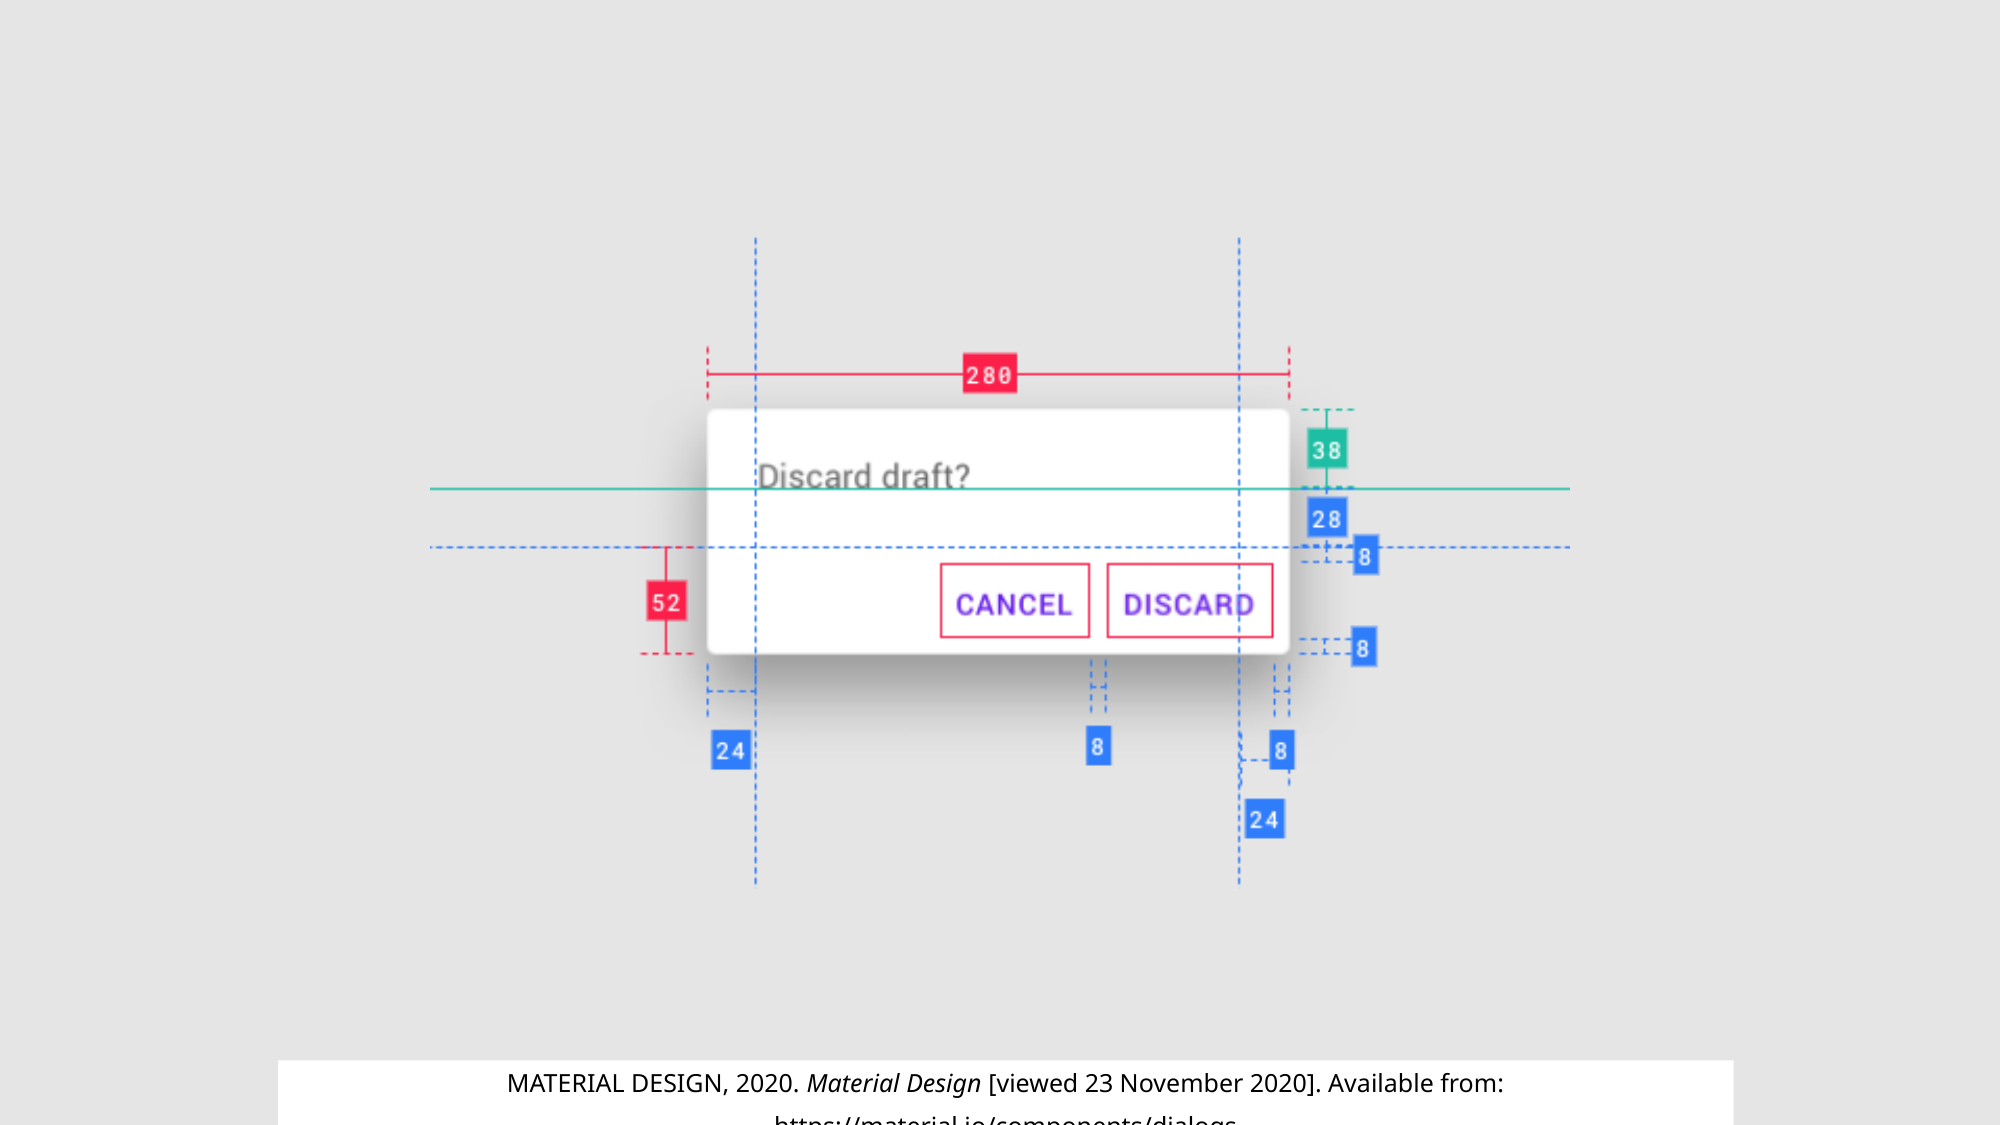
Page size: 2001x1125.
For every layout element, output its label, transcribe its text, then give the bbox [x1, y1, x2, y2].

picture [430, 236, 1570, 889]
text_box MATERIAL DESIGN, 2020. Material Design [viewed 23 November 2020]. Available from: https://material.io/components/dialogs‌ [278, 1060, 1734, 1125]
